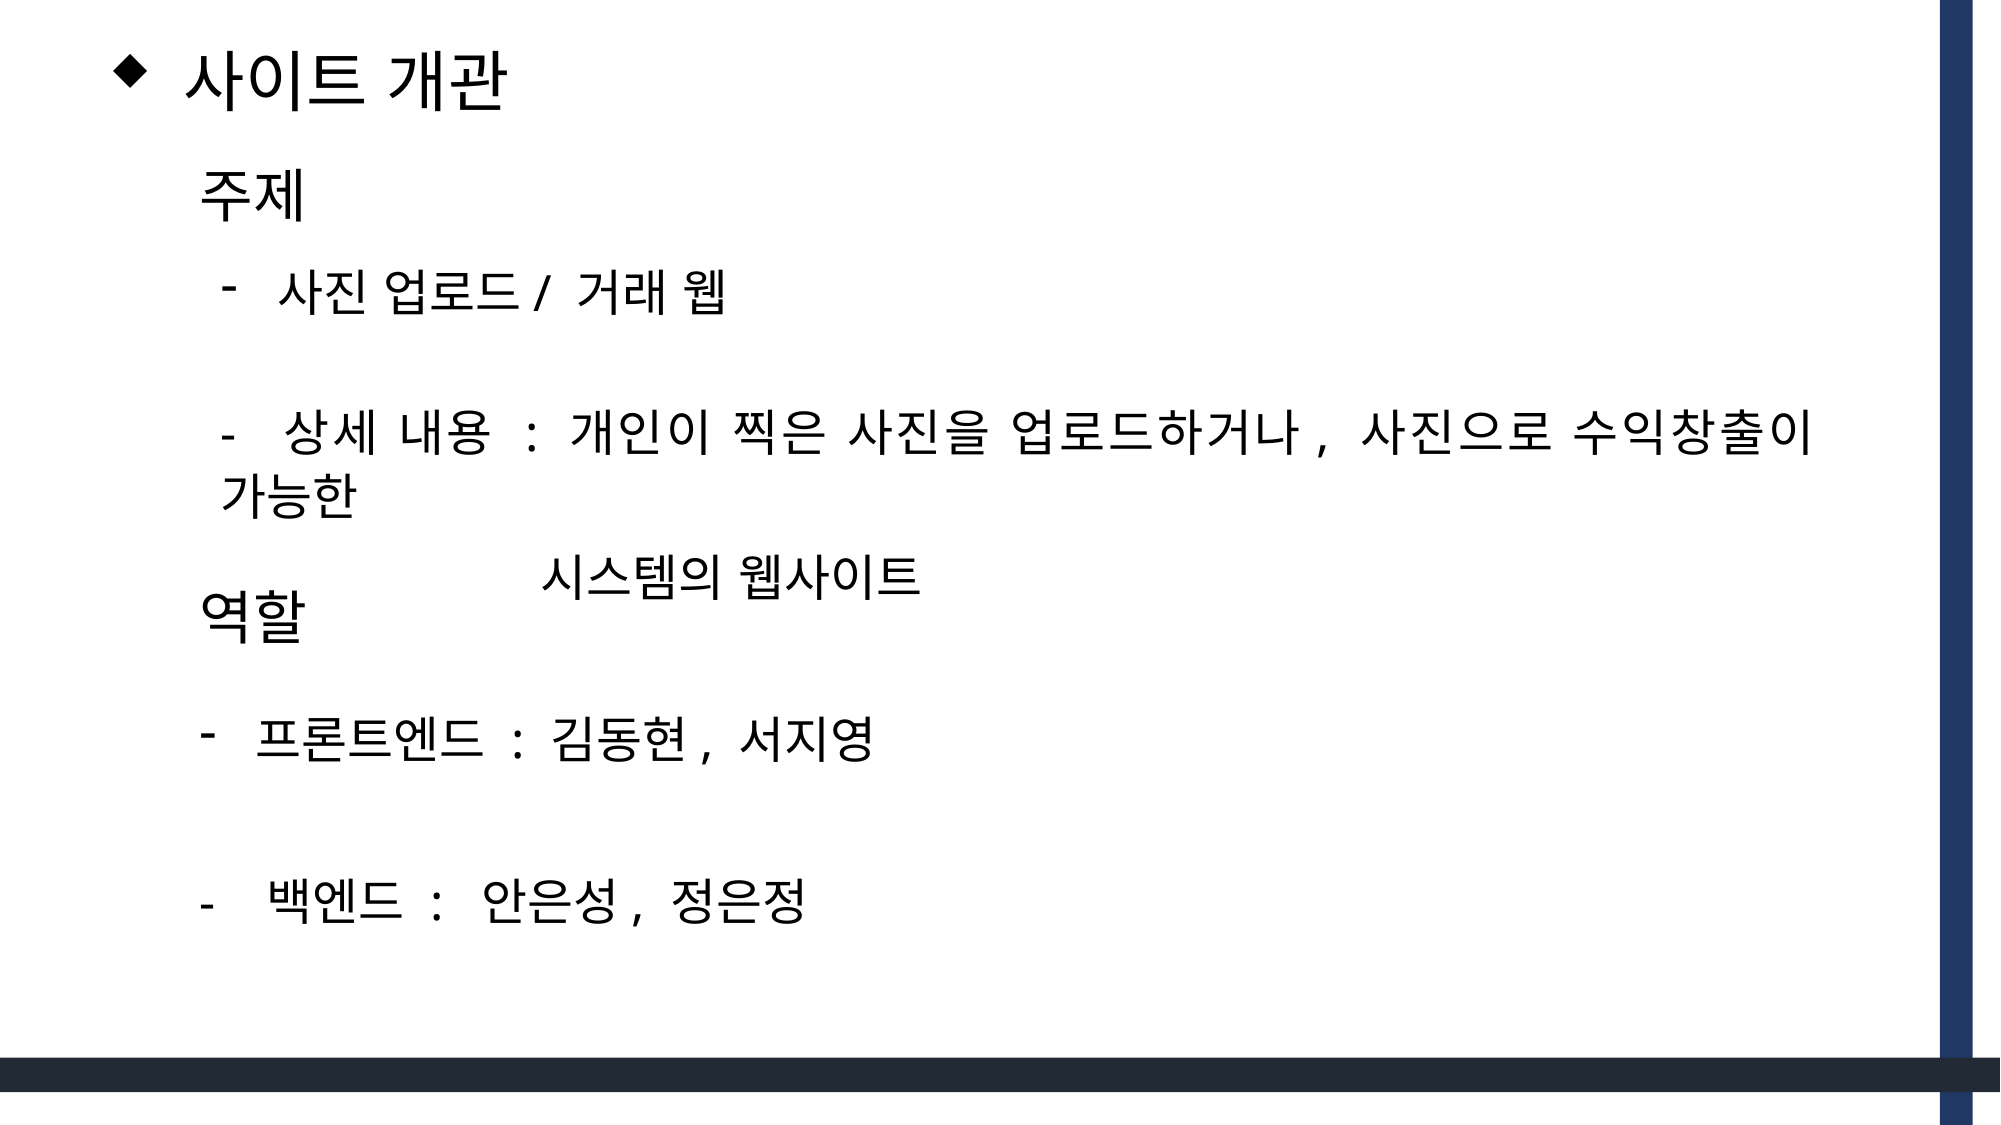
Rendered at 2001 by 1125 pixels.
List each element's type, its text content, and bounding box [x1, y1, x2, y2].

text_box 주제 [184, 151, 392, 307]
text_box [0, 1057, 2000, 1093]
text_box [1939, 0, 1974, 1057]
text_box 역할 [185, 574, 322, 659]
text_box 사진 업로드/ 거래 웹 - 상세 내용 : 개인이 찍은 사진을 업로드하거나, 사진으로 수익창출이 가능한 시스템의 웹사이트 [206, 249, 1830, 614]
text_box [1939, 1093, 1974, 1125]
text_box 사이트 개관 [168, 32, 632, 128]
text_box 프론트엔드 : 김동현, 서지영 - 백엔드 : 안은성, 정은정 [184, 616, 1359, 938]
text_box [94, 43, 183, 109]
